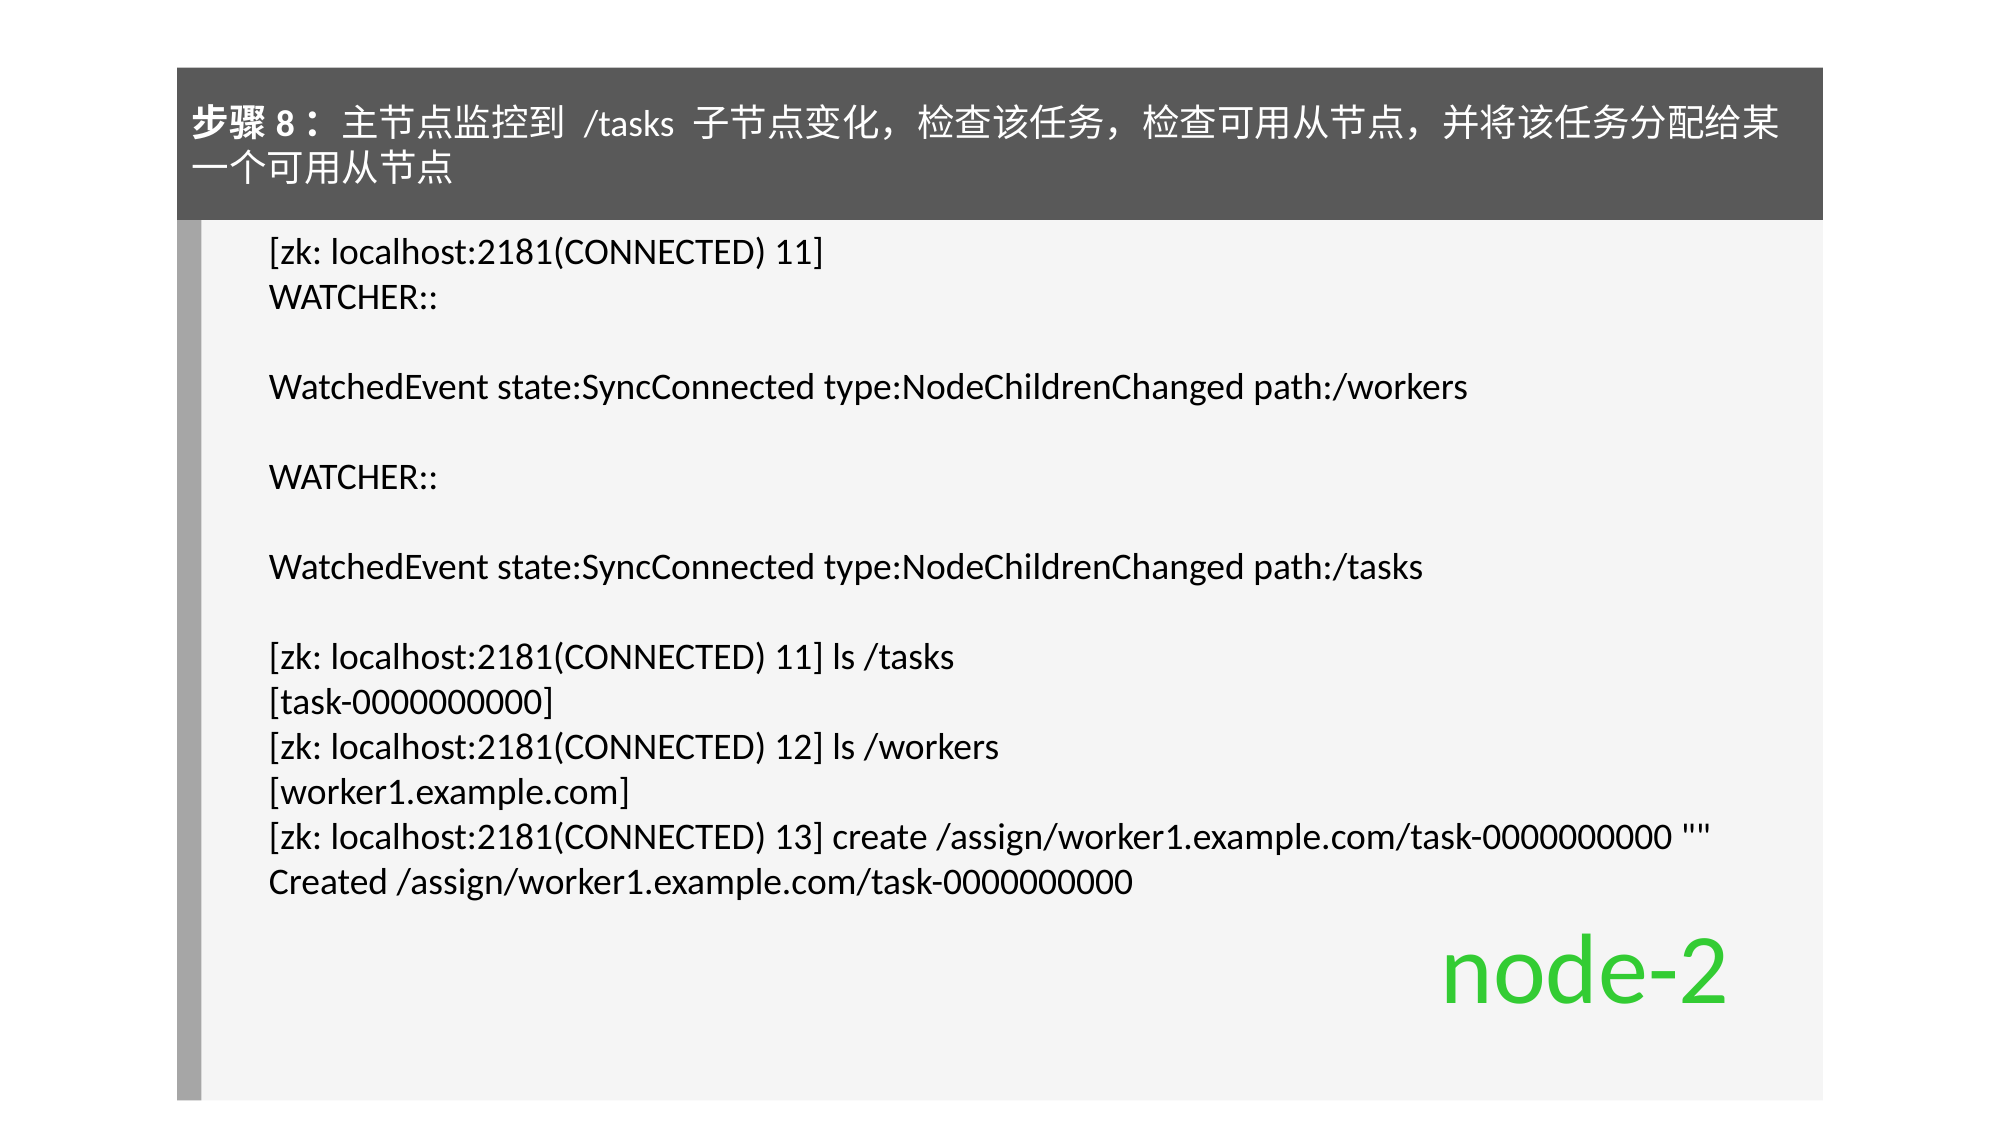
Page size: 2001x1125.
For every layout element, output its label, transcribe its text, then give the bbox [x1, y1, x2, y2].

text_box [202, 221, 1824, 1101]
text_box [zk: localhost:2181(CONNECTED) 11] WATCHER:: WatchedEvent state:SyncConnected type:NodeChildrenChanged path:/workers WATCHER:: WatchedEvent state:SyncConnected type:NodeChildrenChanged path:/tasks [zk: localhost:2181(CONNECTED) 11] ls /tasks [task-0000000000] [zk: localhost:2181(CONNECTED) 12] ls /workers [worker1.example.com] [zk: localhost:2181(CONNECTED) 13] create /assign/worker1.example.com/task-0000000000 "" Created /assign/worker1.example.com/task-0000000000 [254, 221, 1823, 910]
text_box [176, 221, 202, 1101]
text_box 步骤8：主节点监控到 /tasks 子节点变化，检查该任务，检查可用从节点，并将该任务分配给某一个可用从节点 [176, 67, 1824, 221]
text_box node-2 [1425, 895, 1751, 1031]
